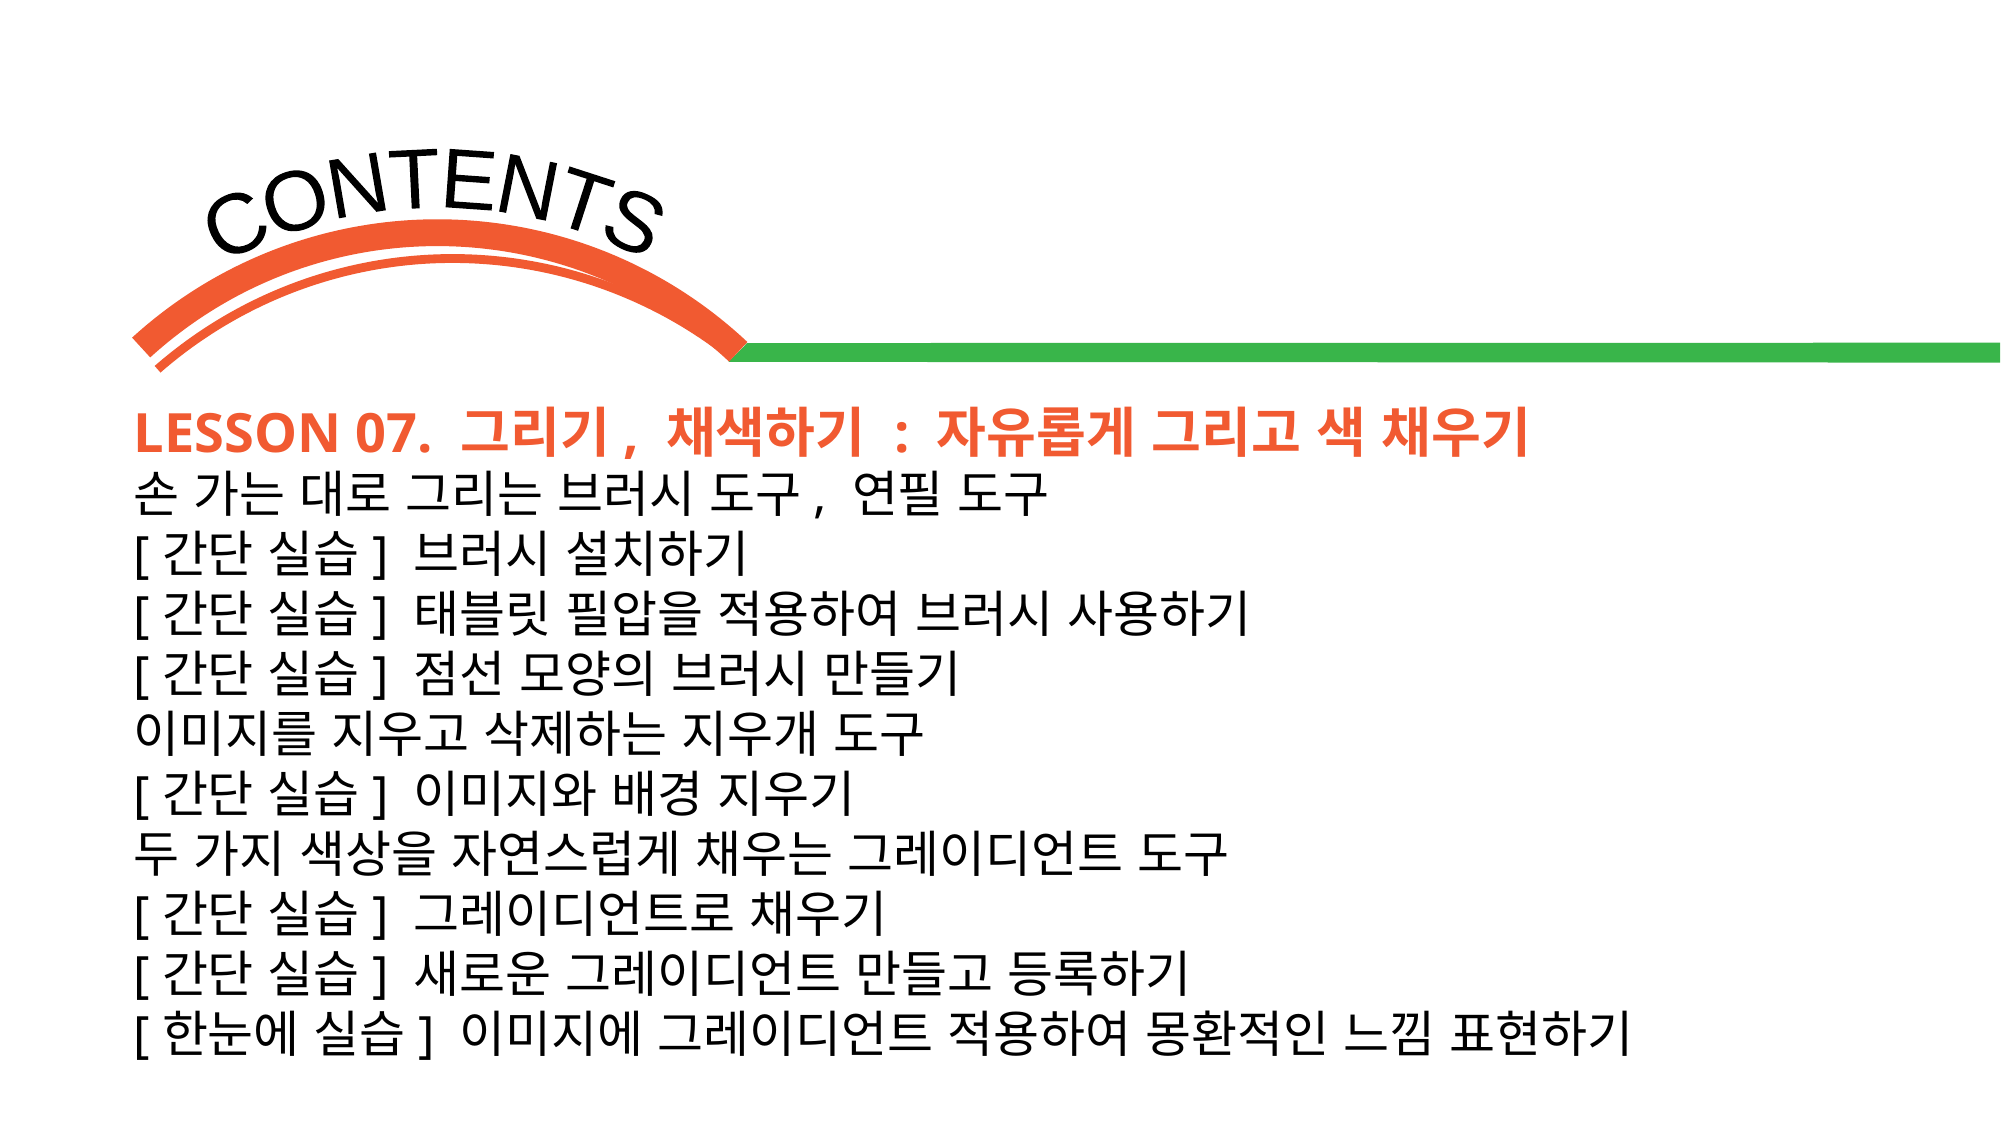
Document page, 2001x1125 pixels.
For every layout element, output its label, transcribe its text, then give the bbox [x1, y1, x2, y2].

text_box LESSON 07. 그리기, 채색하기 : 자유롭게 그리고 색 채우기 손 가는 대로 그리는 브러시 도구, 연필 도구 [간단 실습] 브러시 설치하기 [간단 실습] 태블릿 필압을 적용하여 브러시 사용하기 [간단 실습] 점선 모양의 브러시 만들기 이미지를 지우고 삭제하는 지우개 도구 [간단 실습] 이미지와 배경 지우기 두 가지 색상을 자연스럽게 채우는 그레이디언트 도구 [간단 실습] 그레이디언트로 채우기 [간단 실습] 새로운 그레이디언트 만들고 등록하기 [한눈에 실습] 이미지에 그레이디언트 적용하여 몽환적인 느낌 표현하기 [133, 389, 1867, 1125]
